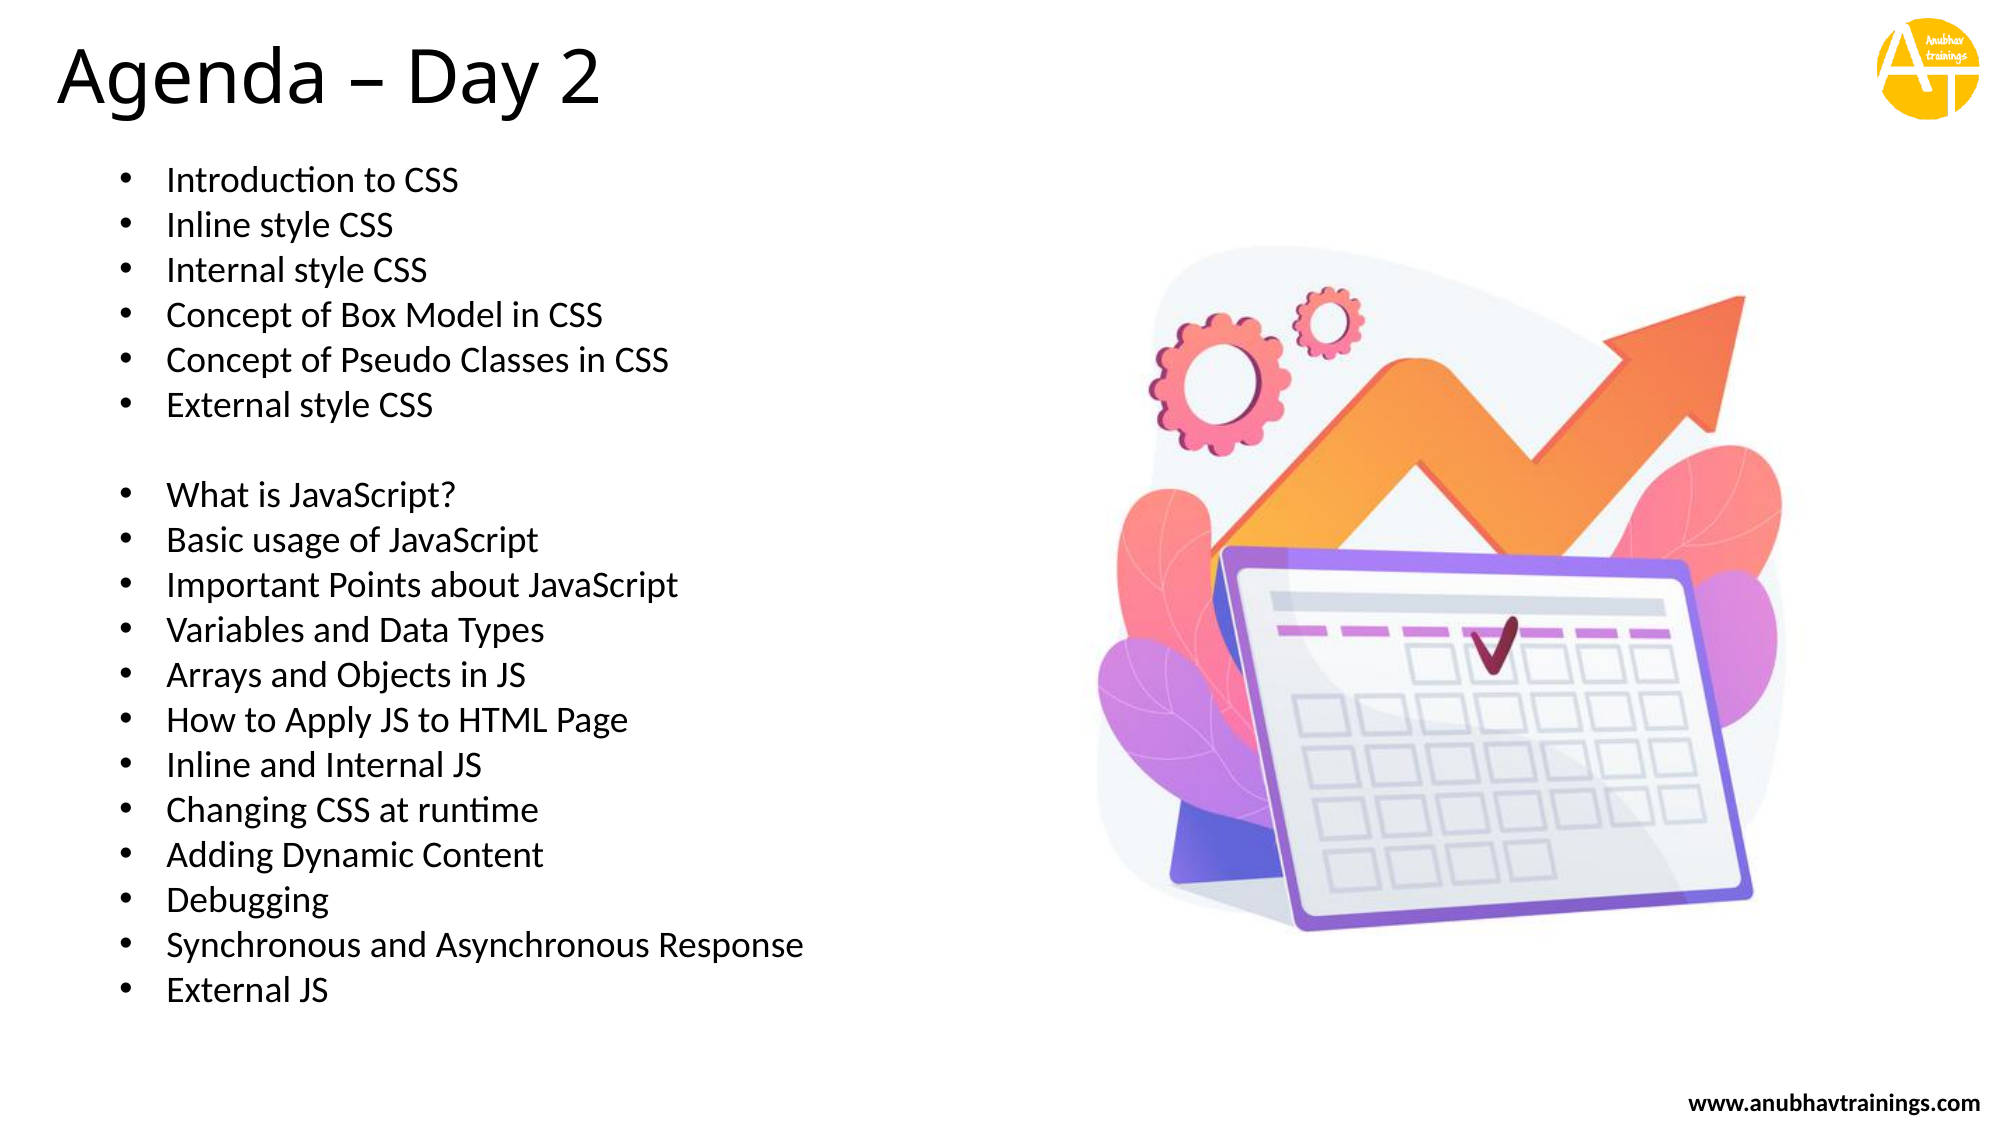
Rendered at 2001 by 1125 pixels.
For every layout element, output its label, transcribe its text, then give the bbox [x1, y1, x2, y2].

text_box Introduction to CSS Inline style CSS Internal style CSS Concept of Box Model in CSS Concept of Pseudo Classes in CSS External style CSS What is JavaScript? Basic usage of JavaScript Important Points about JavaScript Variables and Data Types Arrays and Objects in JS How to Apply JS to HTML Page Inline and Internal JS Changing CSS at runtime Adding Dynamic Content Debugging Synchronous and Asynchronous Response External JS [104, 147, 983, 1063]
text_box Agenda – Day 2 [42, 30, 1866, 148]
footer www.anubhavtrainings.com [1669, 1089, 2000, 1114]
picture [1017, 11, 1985, 1006]
